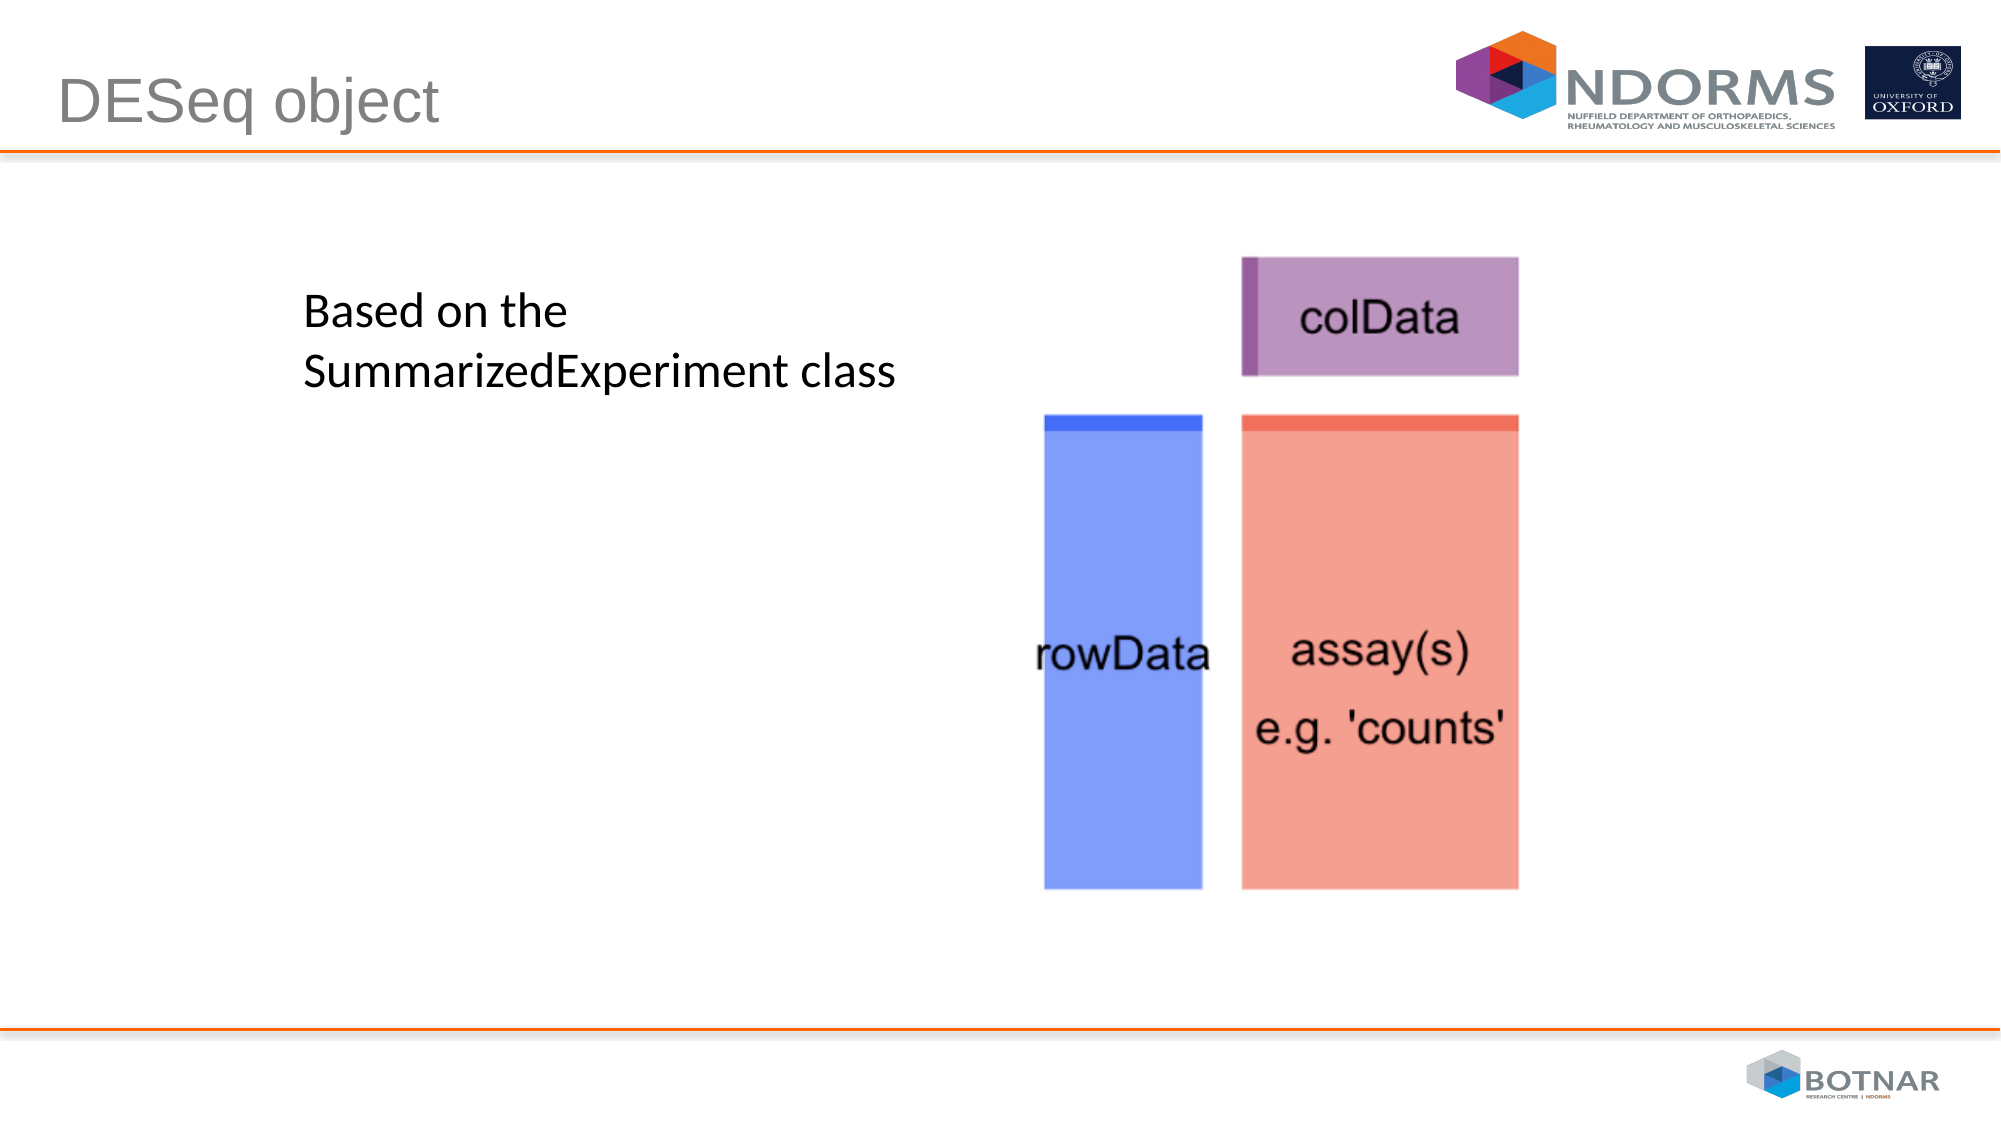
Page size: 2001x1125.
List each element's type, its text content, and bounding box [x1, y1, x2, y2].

picture [1456, 31, 1961, 129]
text_box Based on the SummarizedExperiment class [288, 269, 923, 405]
picture [928, 203, 1613, 972]
title DESeq object [42, 33, 1233, 162]
picture [1746, 1050, 1945, 1099]
